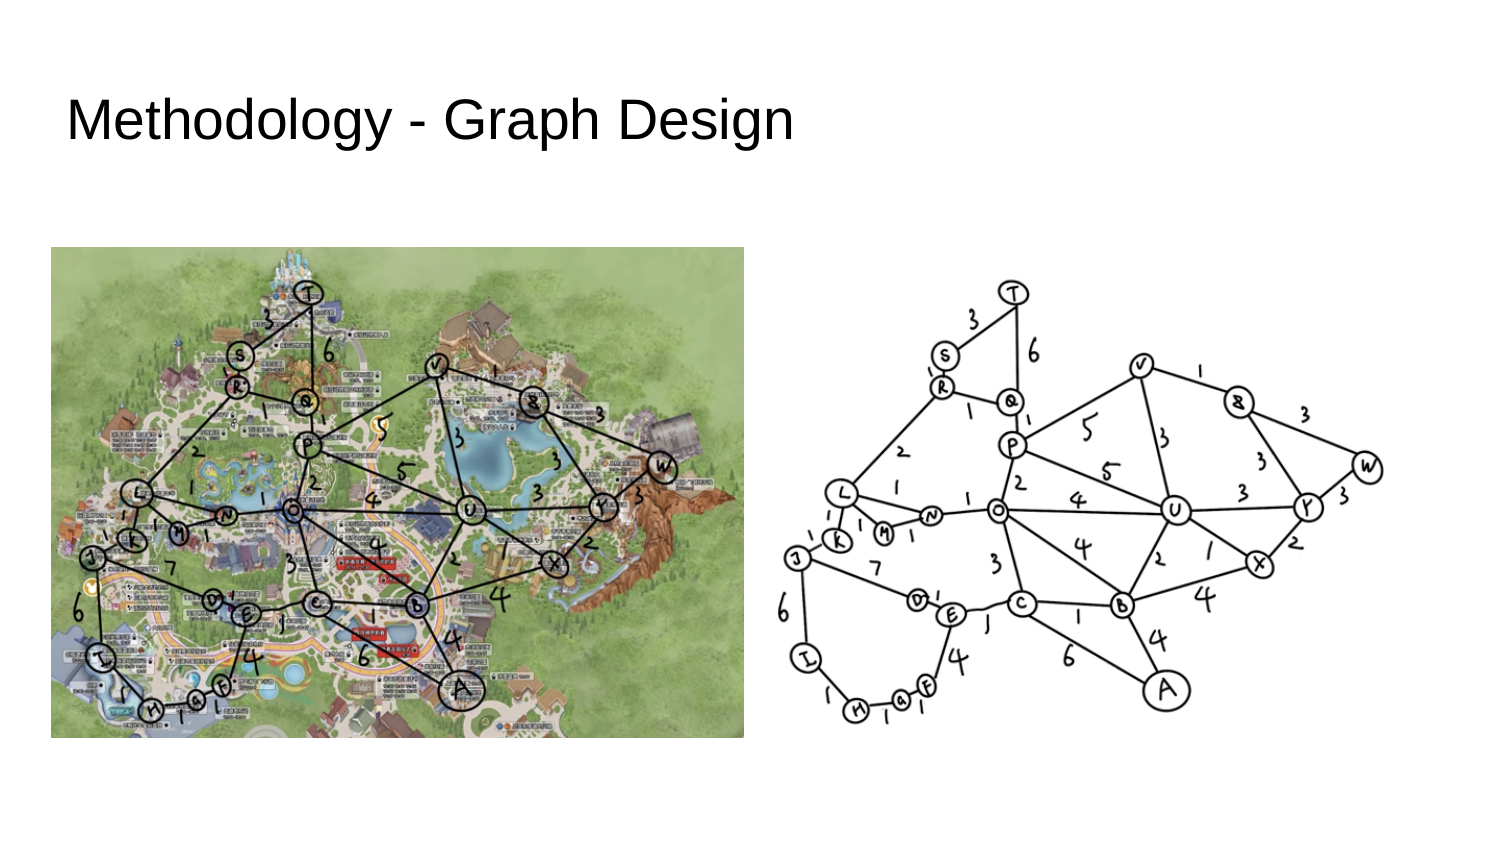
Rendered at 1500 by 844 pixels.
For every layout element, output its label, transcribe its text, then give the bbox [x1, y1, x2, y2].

title Methodology - Graph Design [51, 72, 1449, 167]
picture [756, 247, 1450, 738]
picture [50, 247, 744, 738]
